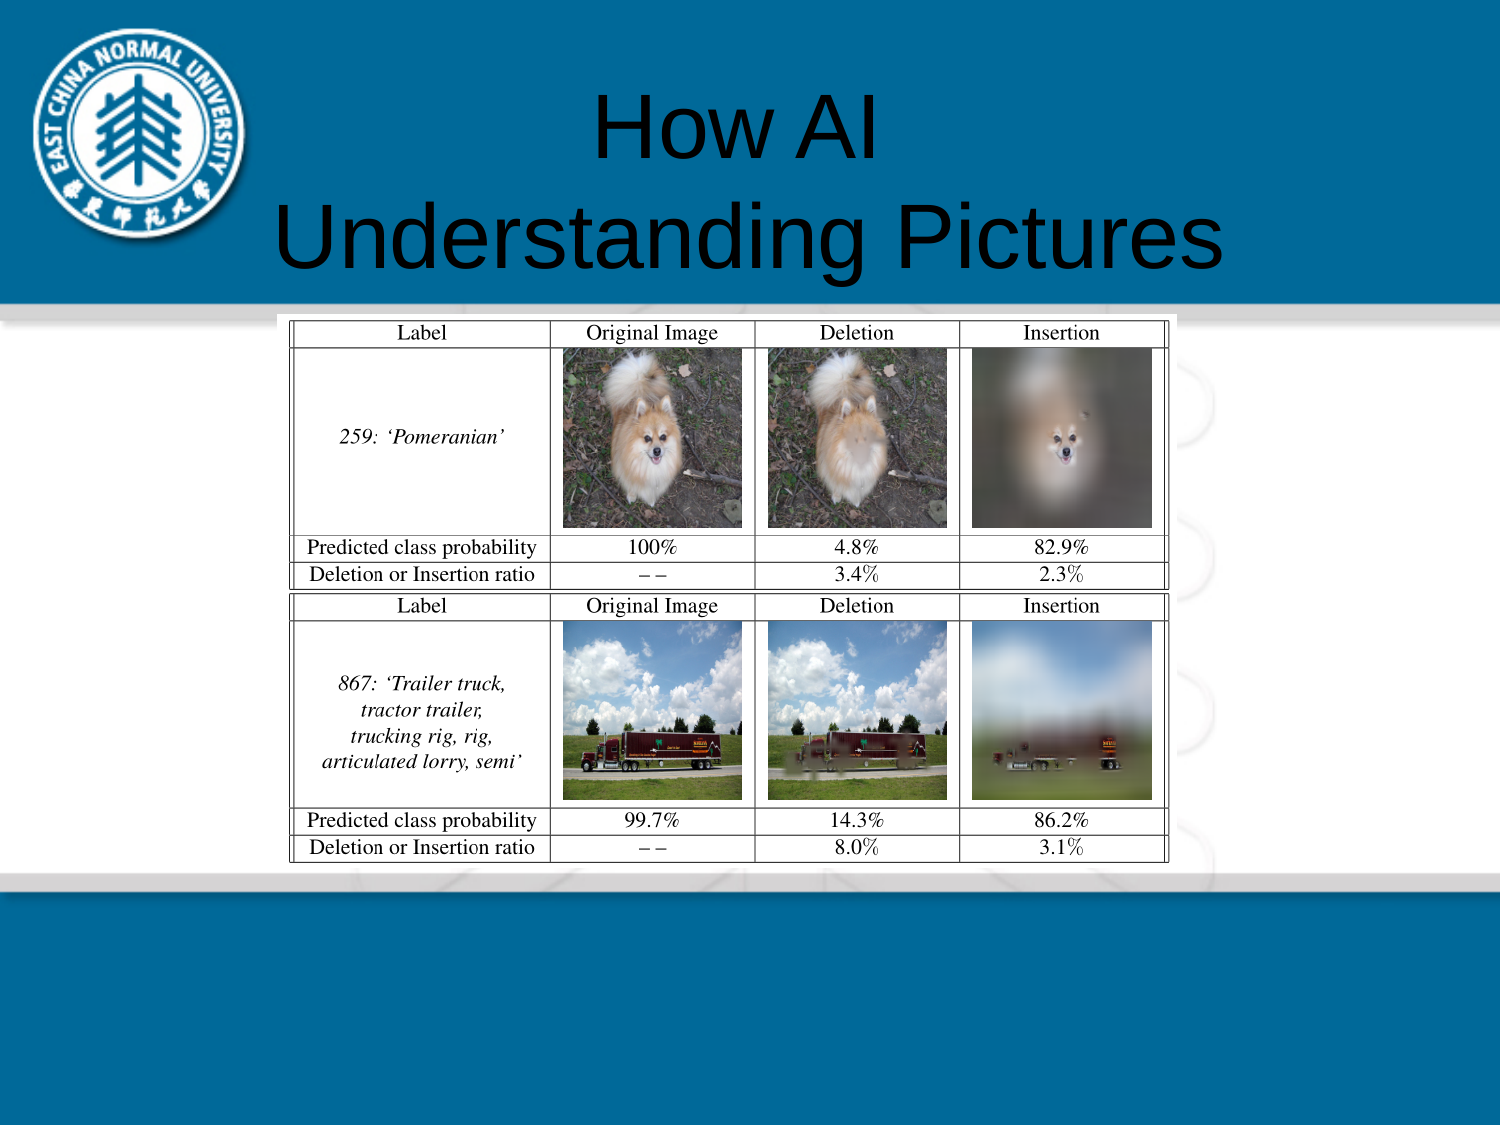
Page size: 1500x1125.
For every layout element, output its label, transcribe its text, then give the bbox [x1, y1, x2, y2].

title How AI Understanding Pictures [103, 59, 1397, 278]
picture [33, 29, 213, 232]
picture [0, 304, 1500, 892]
picture [45, 123, 69, 174]
picture [48, 61, 95, 117]
picture [94, 40, 181, 66]
picture [826, 278, 857, 286]
picture [67, 72, 103, 194]
